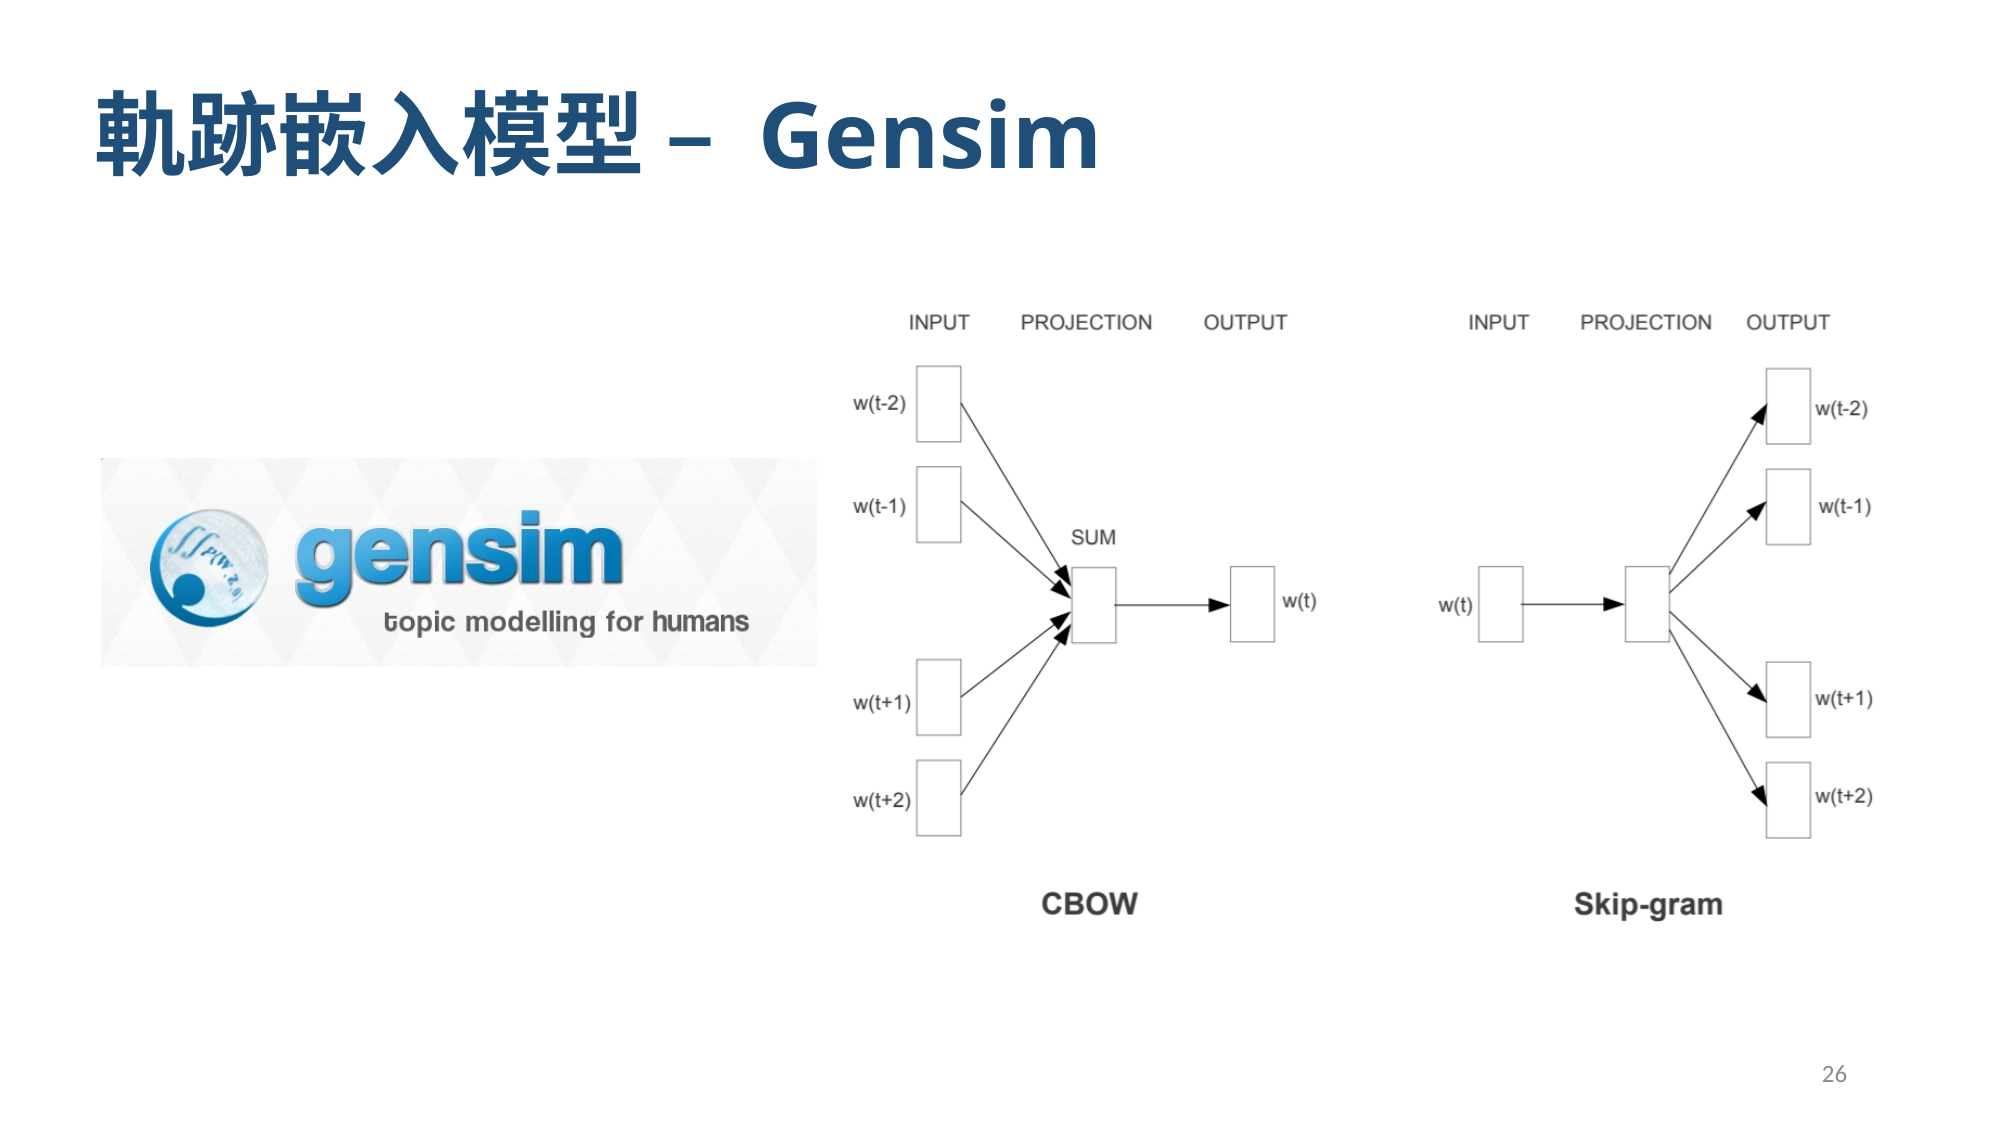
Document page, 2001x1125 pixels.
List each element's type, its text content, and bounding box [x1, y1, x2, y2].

picture [101, 259, 2000, 958]
slide_number 26 [1412, 1042, 1863, 1103]
title 軌跡嵌入模型 – Gensim [79, 59, 1911, 218]
